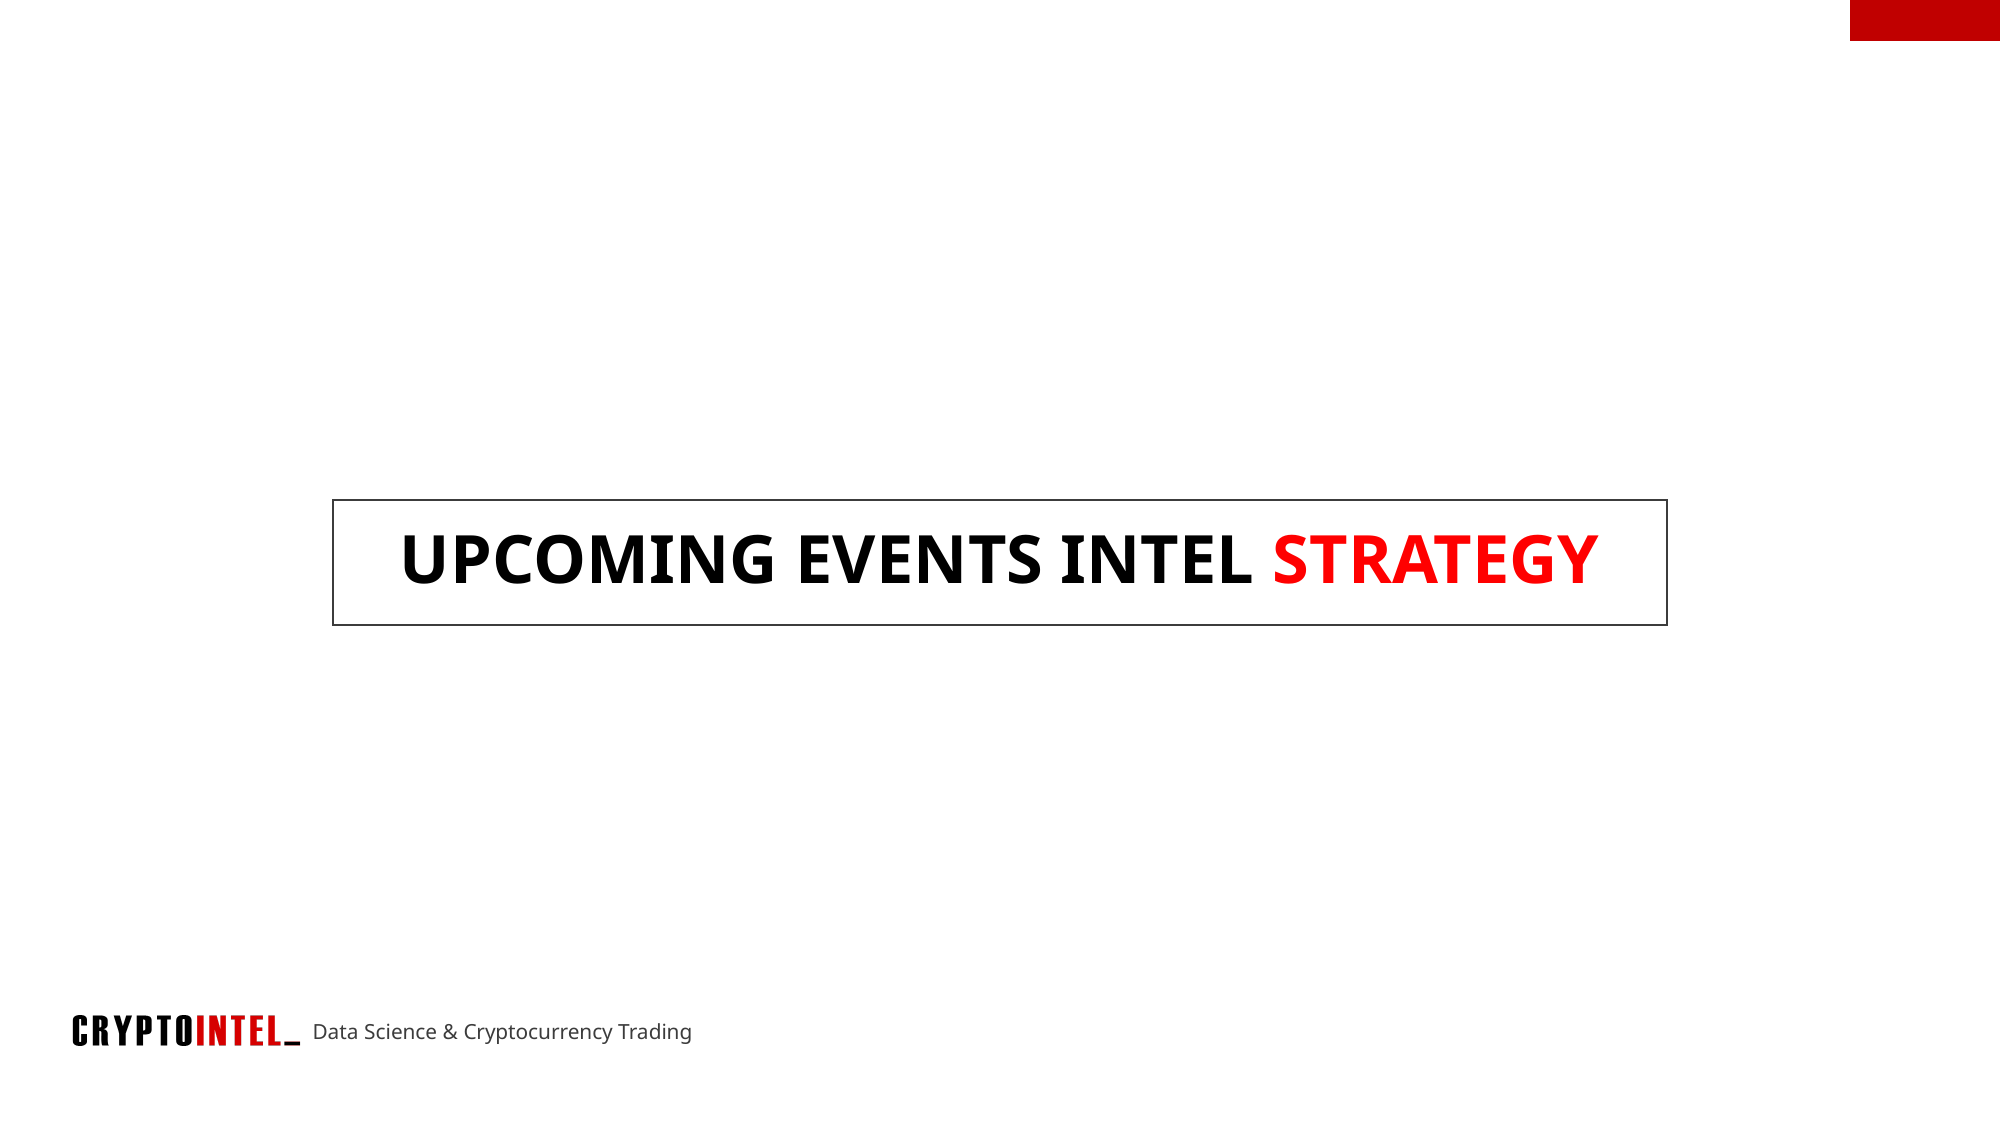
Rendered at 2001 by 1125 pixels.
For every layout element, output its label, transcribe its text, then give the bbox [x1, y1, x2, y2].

title UPCOMING EVENTS INTEL STRATEGY [333, 500, 1667, 625]
picture [64, 1007, 307, 1052]
text_box [1850, 0, 2000, 41]
text_box Data Science & Cryptocurrency Trading [307, 1011, 815, 1051]
